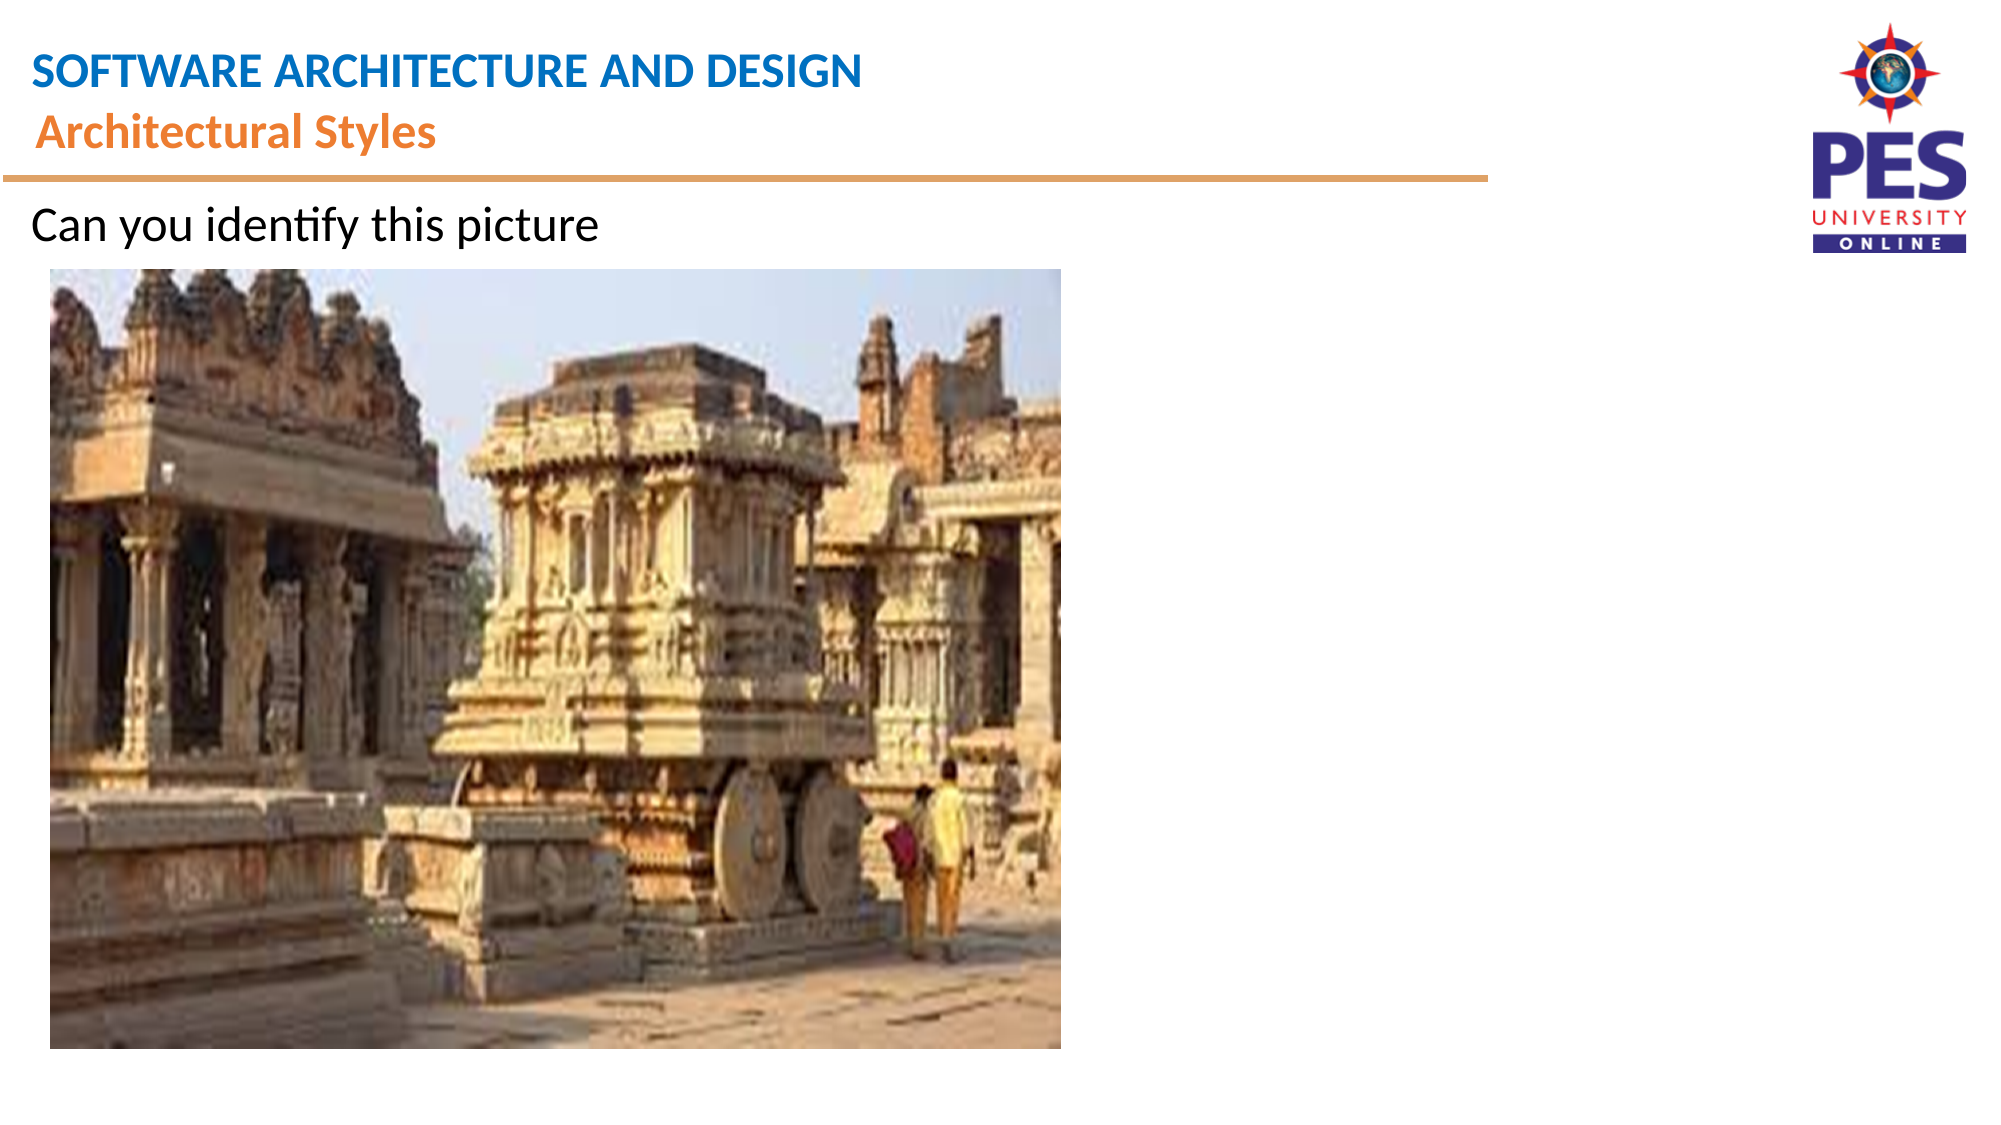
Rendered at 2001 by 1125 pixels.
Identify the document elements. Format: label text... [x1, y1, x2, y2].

title Architectural Styles [20, 86, 955, 178]
picture [50, 269, 1061, 1050]
text_box Can you identify this picture [16, 178, 1218, 260]
picture [1813, 22, 1967, 253]
text_box [32, 260, 1218, 1112]
